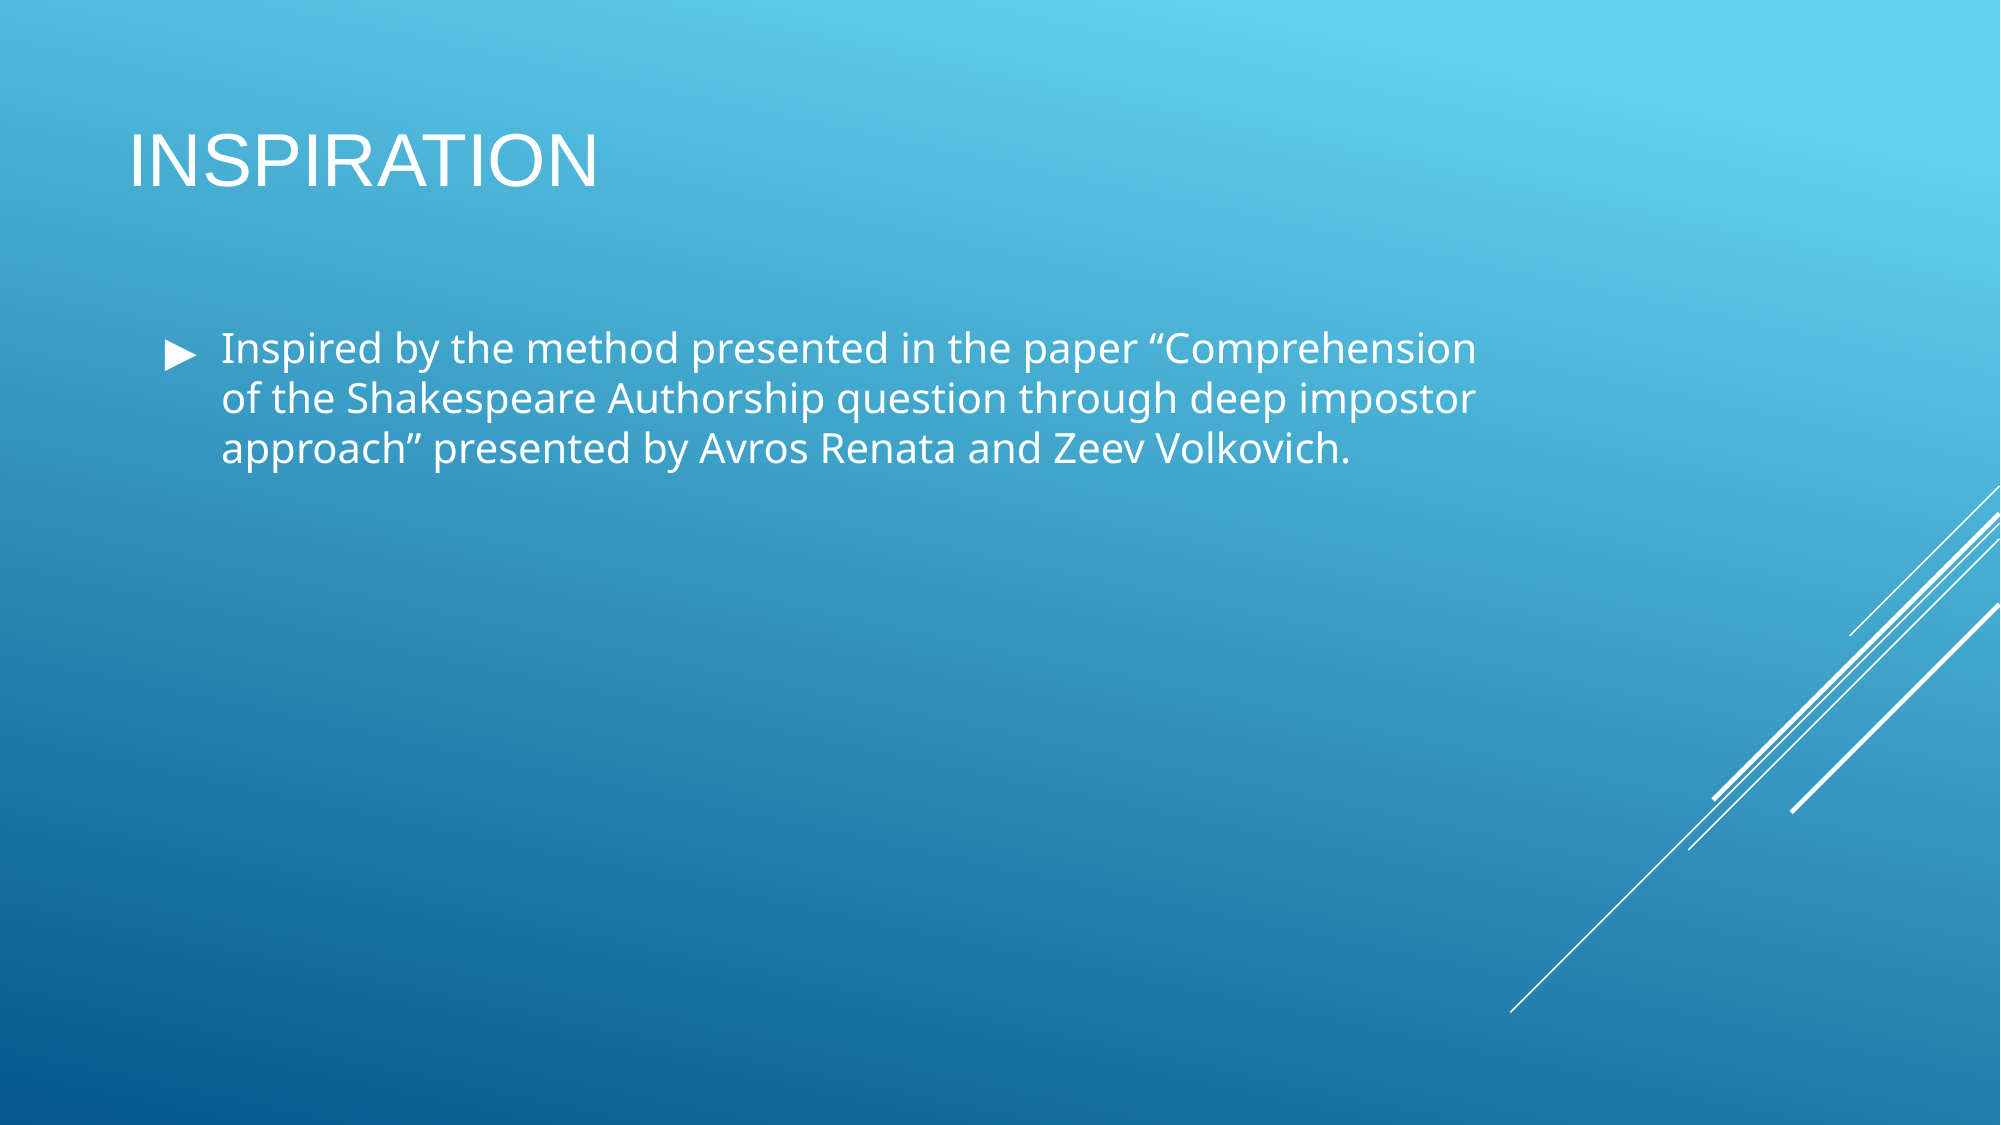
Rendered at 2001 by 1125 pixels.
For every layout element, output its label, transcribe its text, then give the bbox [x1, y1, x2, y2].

list Inspired by the method presented in the paper “Comprehension of the Shakespeare Authorship question through deep impostor approach” presented by Avros Renata and Zeev Volkovich. [112, 200, 1513, 794]
title INSPIRATION [112, 79, 1513, 200]
